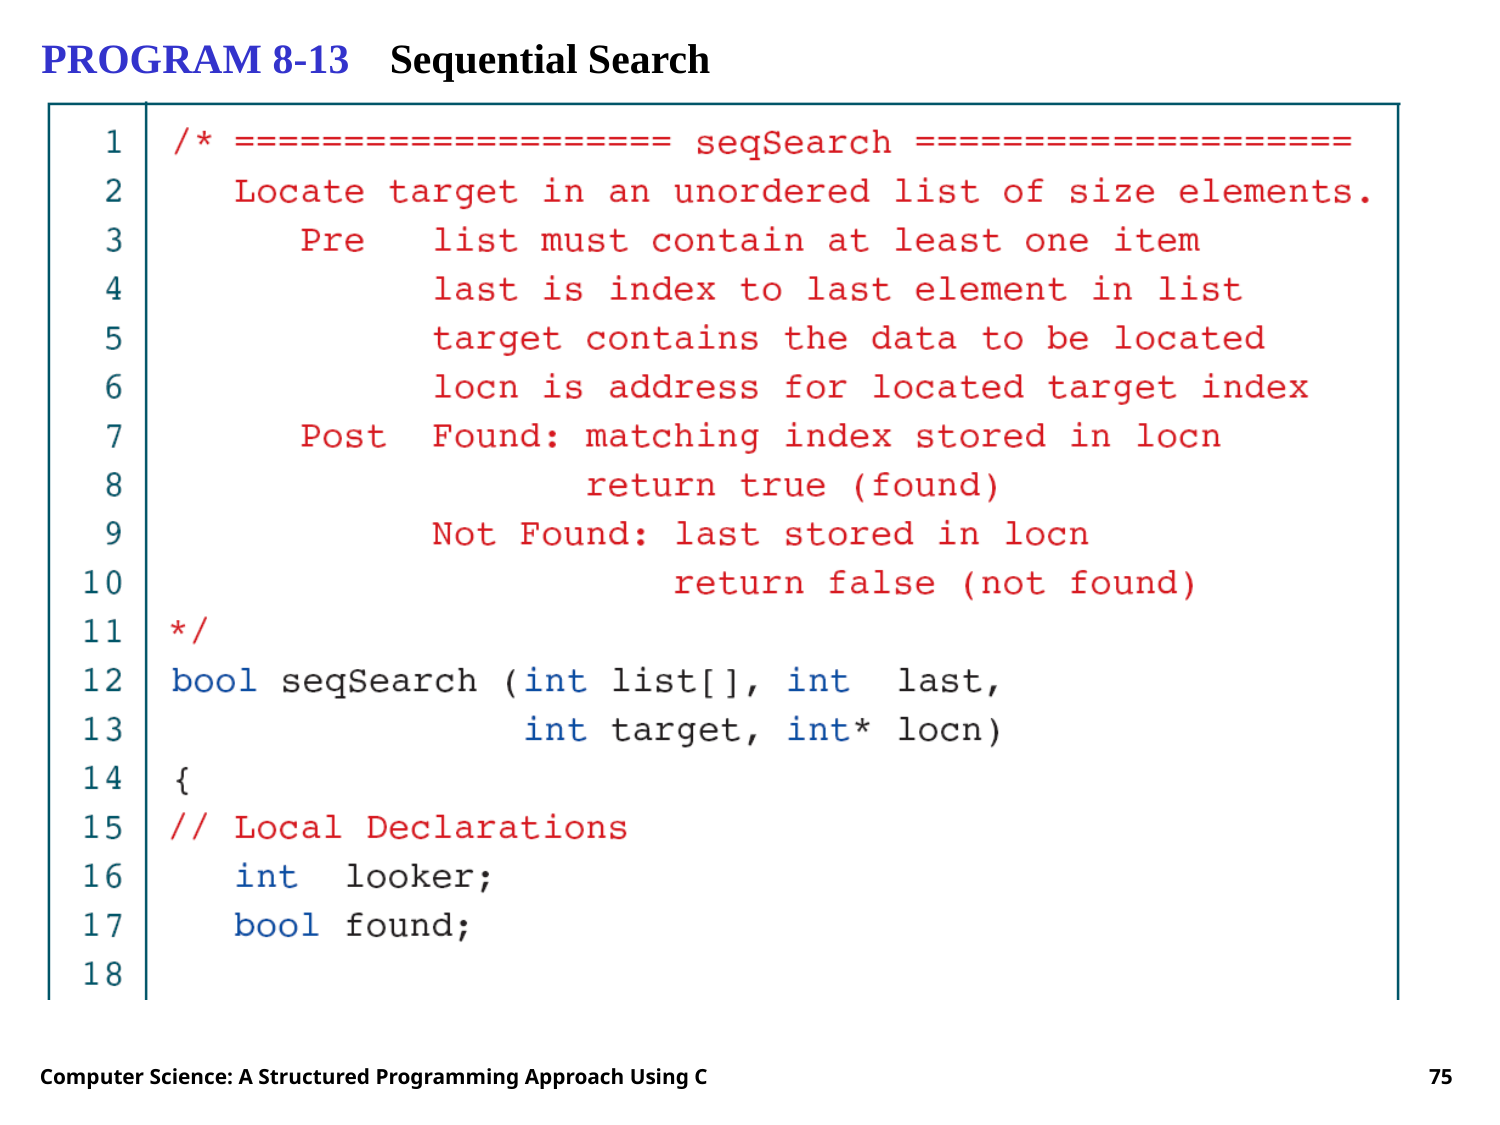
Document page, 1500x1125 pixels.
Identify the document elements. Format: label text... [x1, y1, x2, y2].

text_box PROGRAM 8-13 [26, 24, 365, 90]
picture [32, 93, 1413, 1001]
picture [148, 106, 1396, 1001]
picture [51, 106, 145, 1001]
slide_number 75 [1154, 1023, 1468, 1100]
text_box Sequential Search [375, 24, 726, 90]
footer Computer Science: A Structured Programming Approach Using C [24, 1023, 876, 1100]
